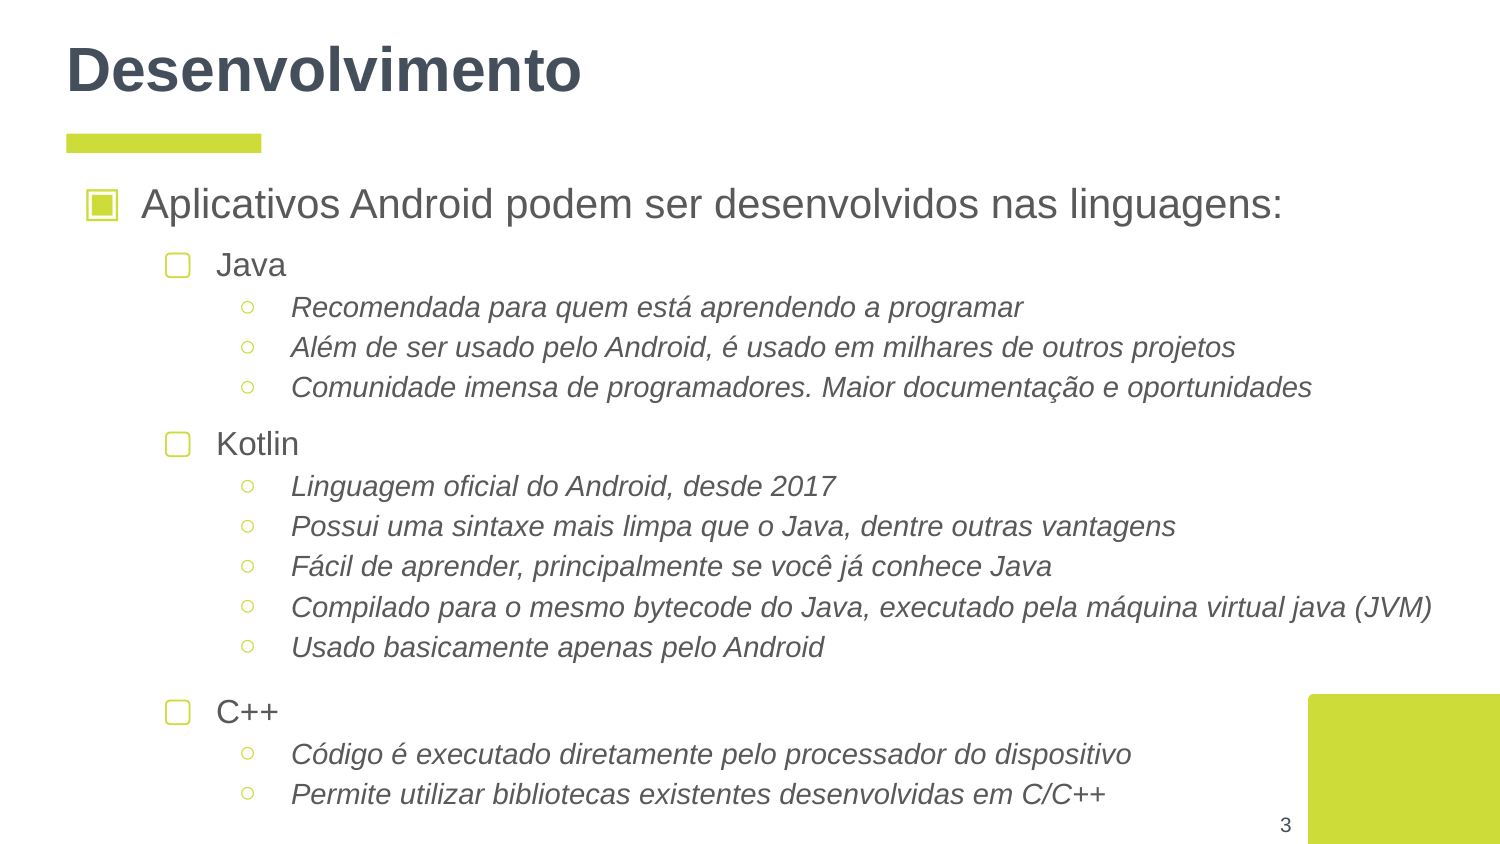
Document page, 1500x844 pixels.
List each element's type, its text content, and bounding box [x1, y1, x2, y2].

list Kotlin Linguagem oficial do Android, desde 2017 Possui uma sintaxe mais limpa que o Java, dentre outras vantagens Fácil de aprender, principalmente se você já conhece Java Compilado para o mesmo bytecode do Java, executado pela máquina virtual java (JVM) Usado basicamente apenas pelo Android [51, 351, 1500, 682]
list Aplicativos Android podem ser desenvolvidos nas linguagens: Java Recomendada para quem está aprendendo a programar Além de ser usado pelo Android, é usado em milhares de outros projetos Comunidade imensa de programadores. Maior documentação e oportunidades [51, 154, 1500, 351]
list C++ Código é executado diretamente pelo processador do dispositivo Permite utilizar bibliotecas existentes desenvolvidas em C/C++ [51, 682, 1500, 824]
title Desenvolvimento [51, 0, 1449, 134]
slide_number 3 [1216, 791, 1307, 844]
